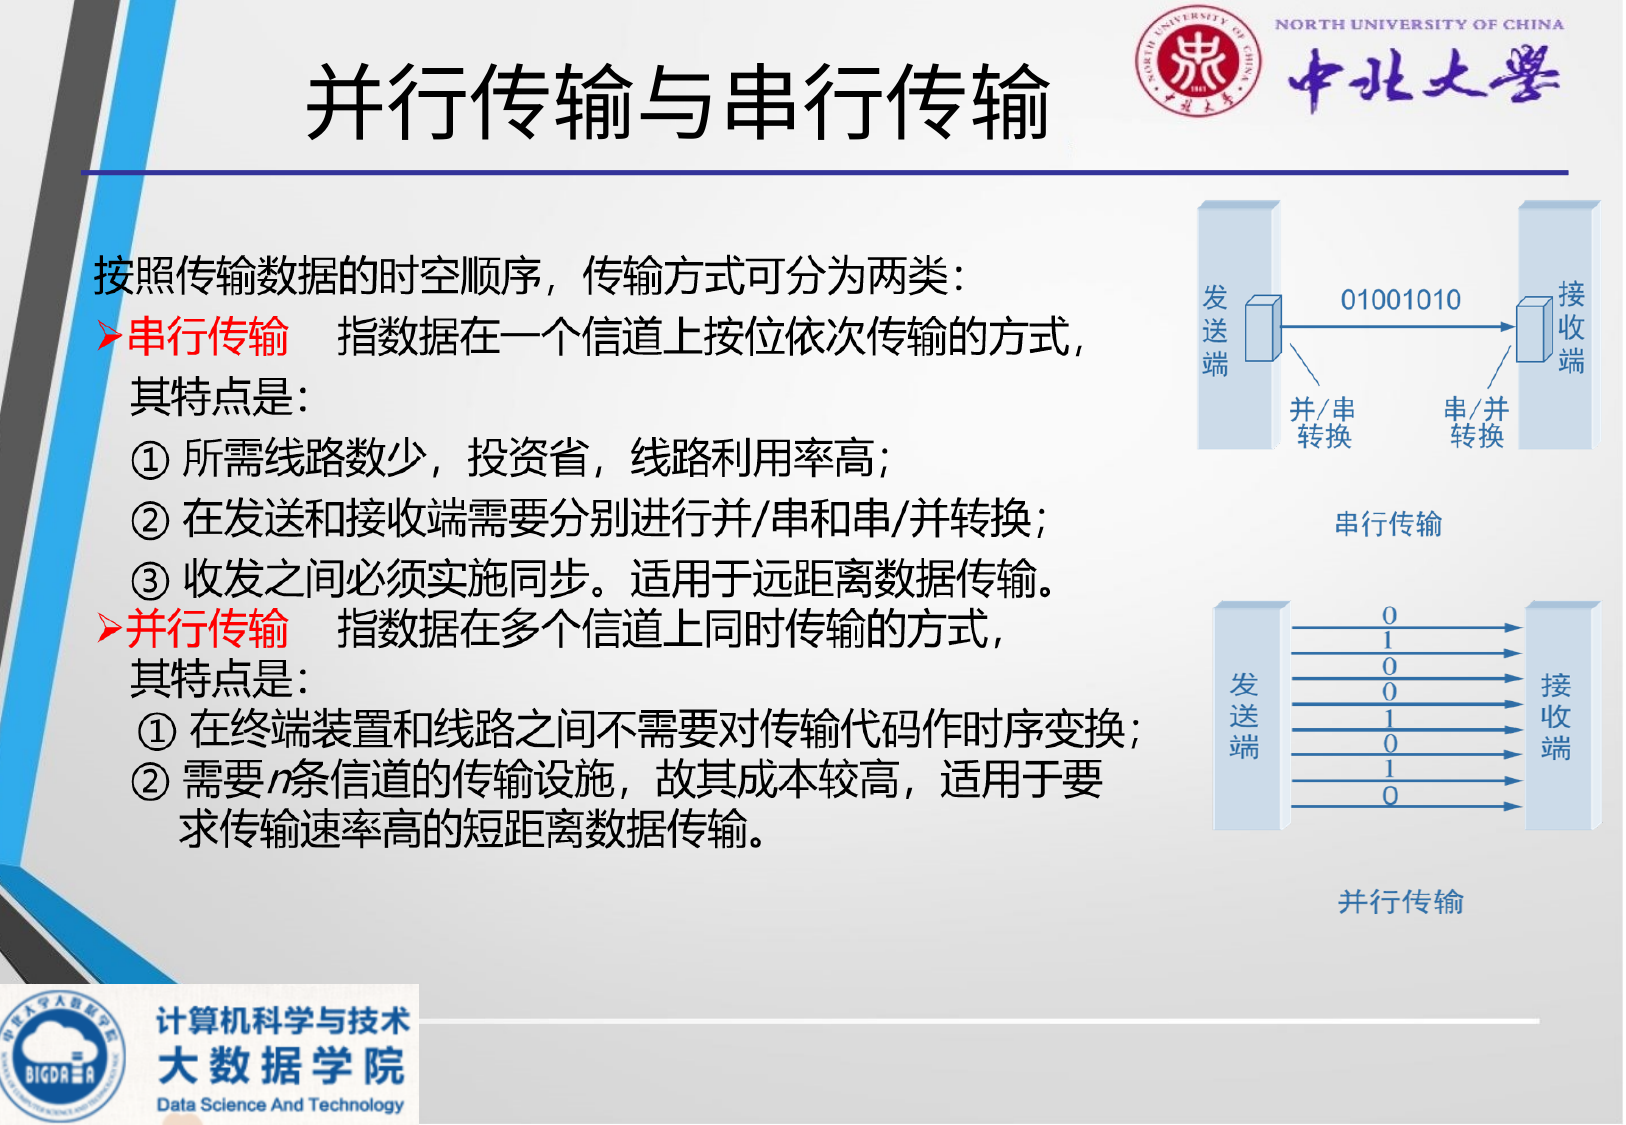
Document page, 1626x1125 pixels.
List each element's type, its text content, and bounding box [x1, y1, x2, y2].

picture [0, 0, 1625, 1125]
slide_number [1467, 1002, 1544, 1062]
title 并行传输与串行传输 [64, 7, 1292, 194]
